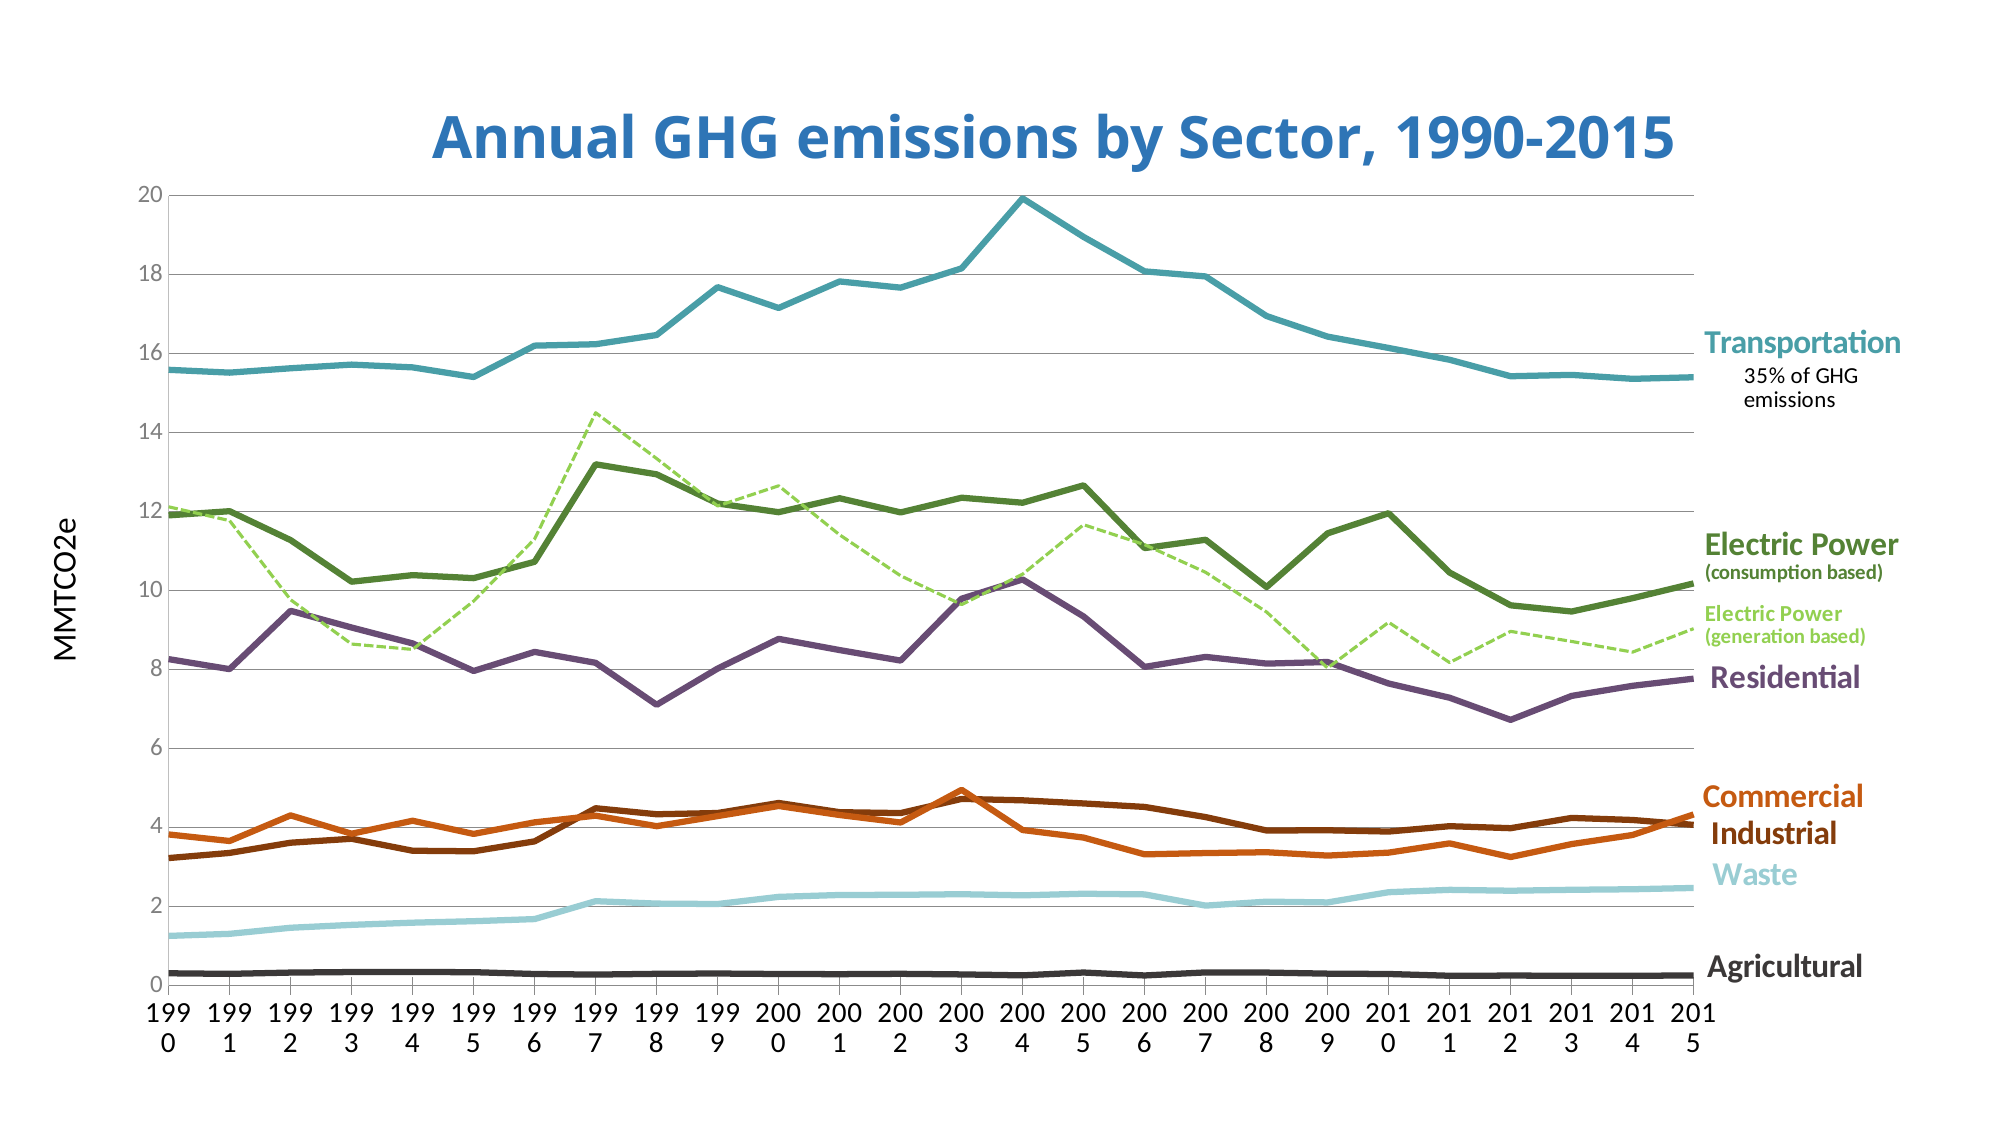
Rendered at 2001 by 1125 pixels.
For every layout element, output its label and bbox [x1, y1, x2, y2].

chart [23, 74, 1976, 1085]
